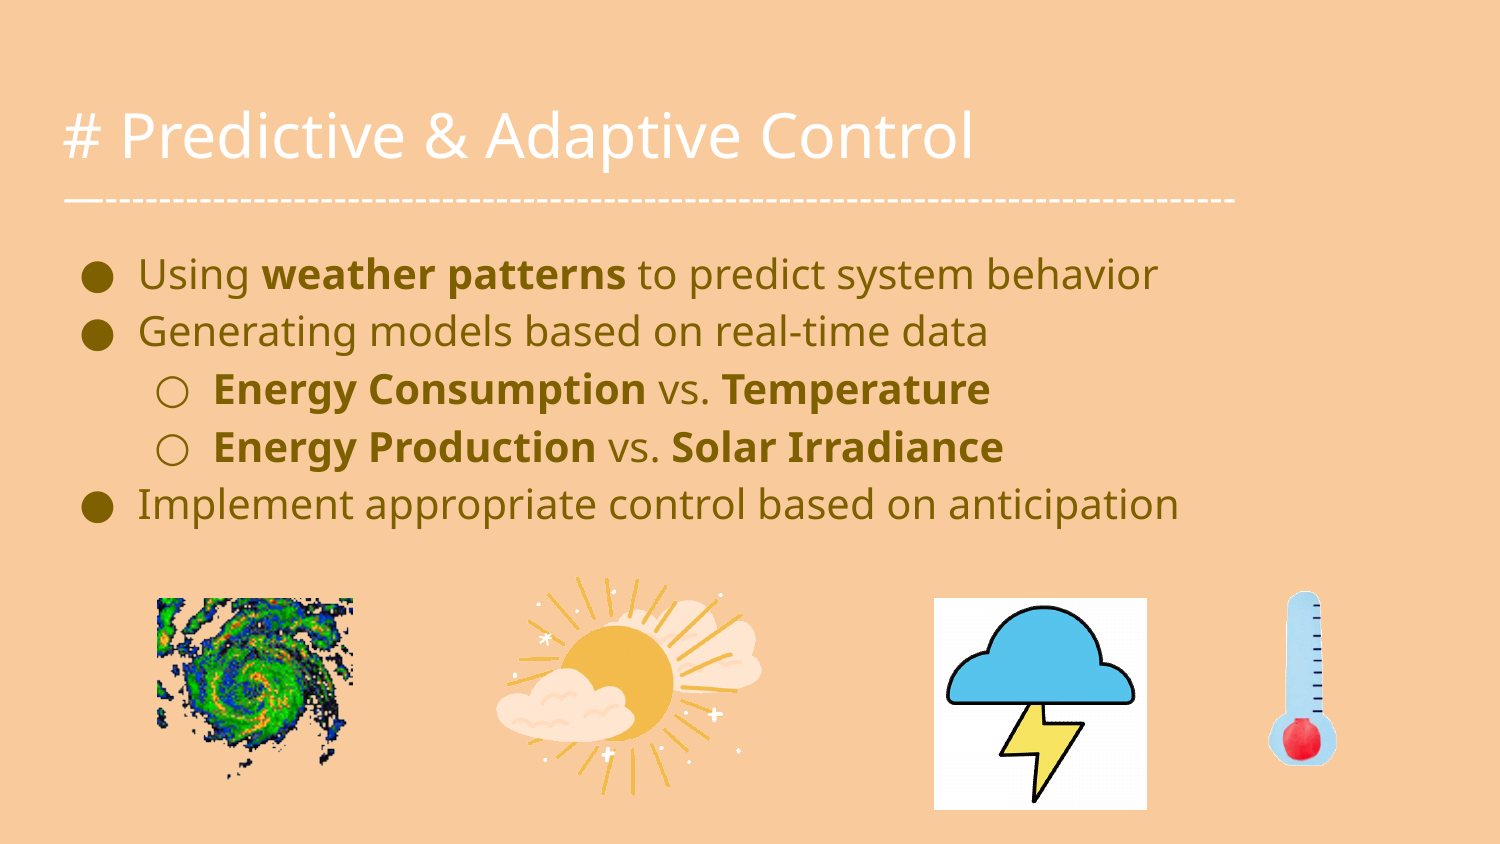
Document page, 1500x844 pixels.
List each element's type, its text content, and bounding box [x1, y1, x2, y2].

picture [934, 598, 1147, 810]
title # Predictive & Adaptive Control —------------------------------------------------------------------------------------ [47, 80, 1421, 225]
text_box Using weather patterns to predict system behavior Generating models based on real-time data Energy Consumption vs. Temperature Energy Production vs. Solar Irradiance Implement appropriate control based on anticipation [47, 225, 1500, 599]
picture [1258, 584, 1337, 766]
picture [491, 567, 765, 841]
picture [156, 598, 353, 794]
